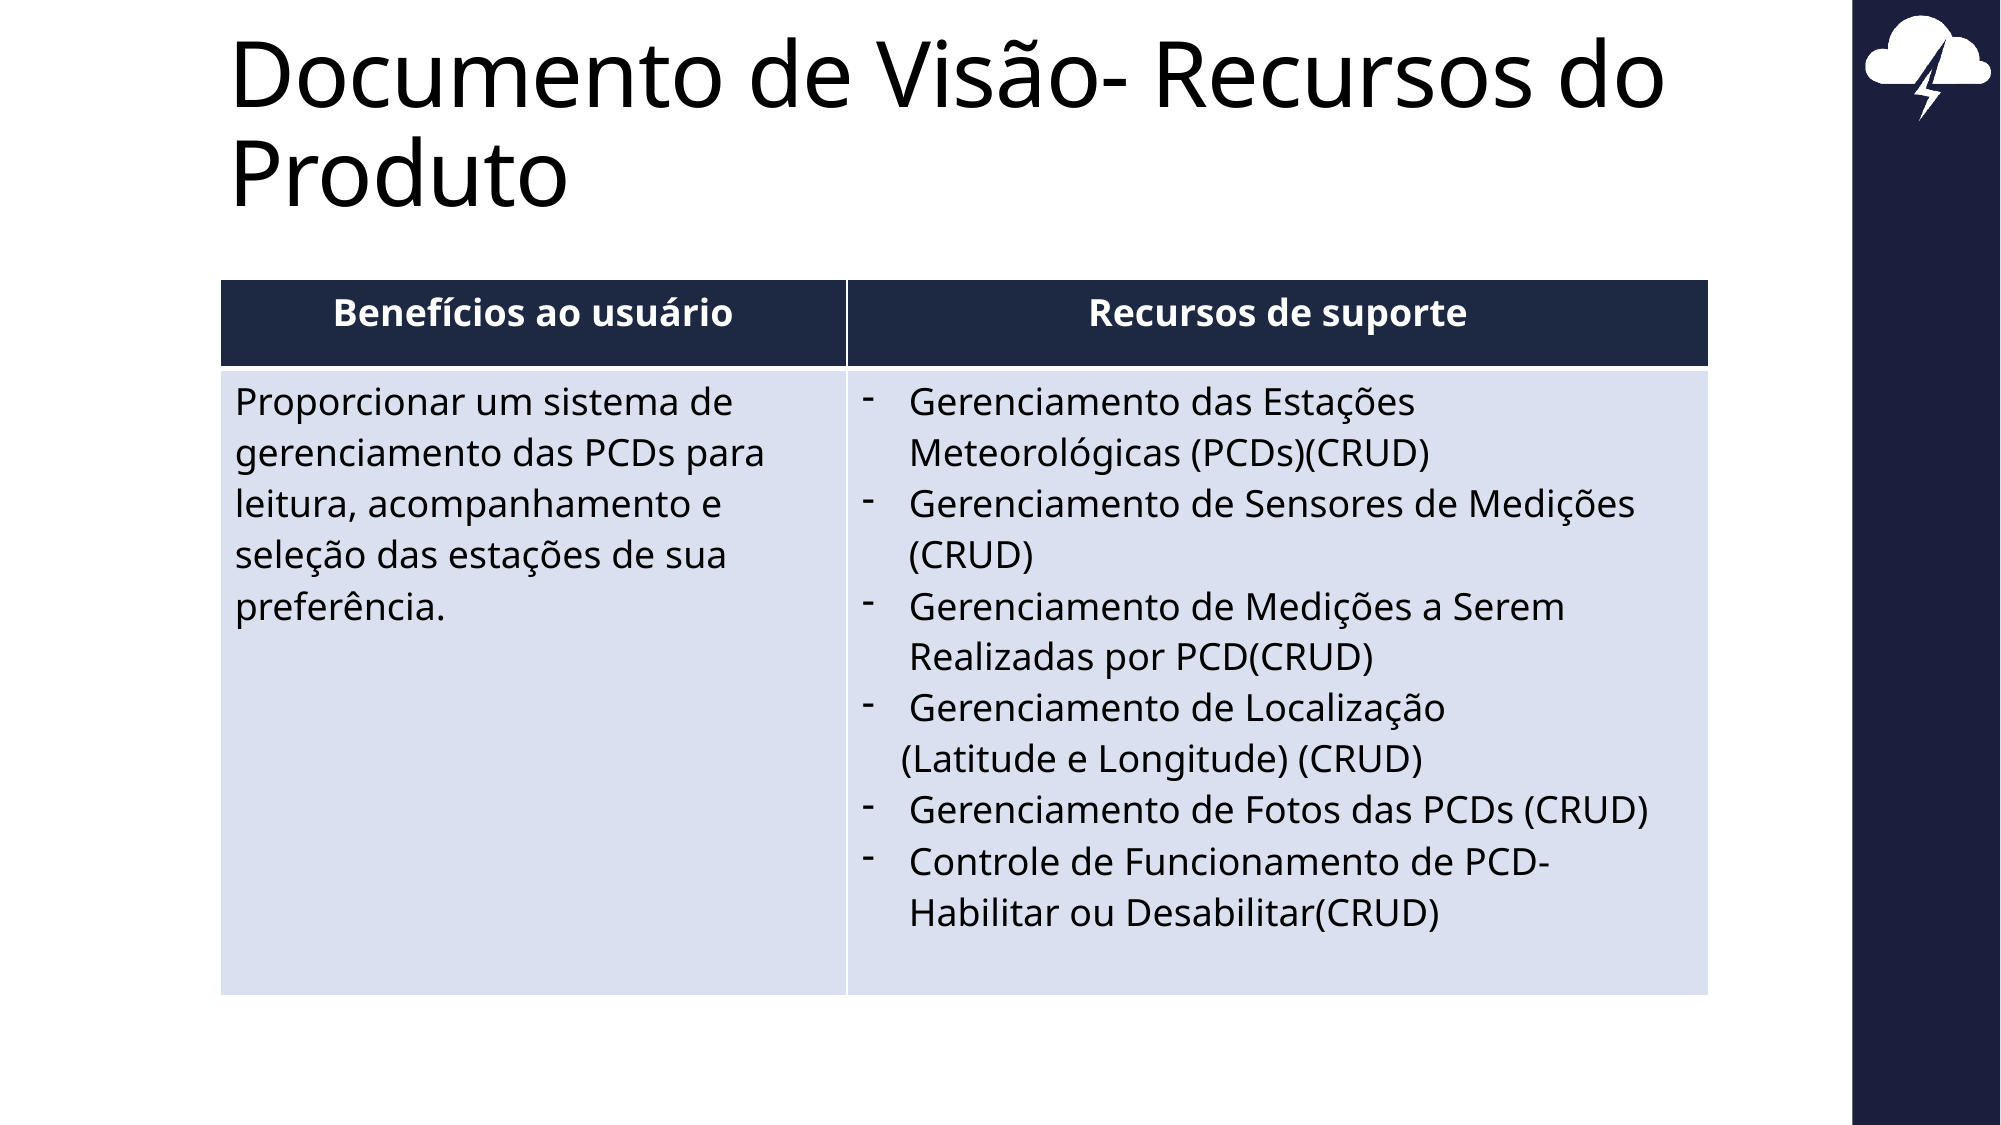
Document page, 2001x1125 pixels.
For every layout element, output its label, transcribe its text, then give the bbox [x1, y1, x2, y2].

title Documento de Visão- Recursos do Produto [213, 16, 1804, 234]
table_header Recursos de suporte [848, 280, 1708, 366]
table_cell Gerenciamento das Estações Meteorológicas (PCDs)(CRUD) Gerenciamento de Sensores de Medições (CRUD) Gerenciamento de Medições a Serem Realizadas por PCD(CRUD) Gerenciamento de Localização (Latitude e Longitude) (CRUD) Gerenciamento de Fotos das PCDs (CRUD) Controle de Funcionamento de PCD- Habilitar ou Desabilitar(CRUD) [848, 371, 1708, 995]
table_cell Proporcionar um sistema de gerenciamento das PCDs para leitura, acompanhamento e seleção das estações de sua preferência. [221, 371, 846, 995]
picture [1861, 11, 1993, 126]
table_header Benefícios ao usuário [221, 280, 846, 366]
